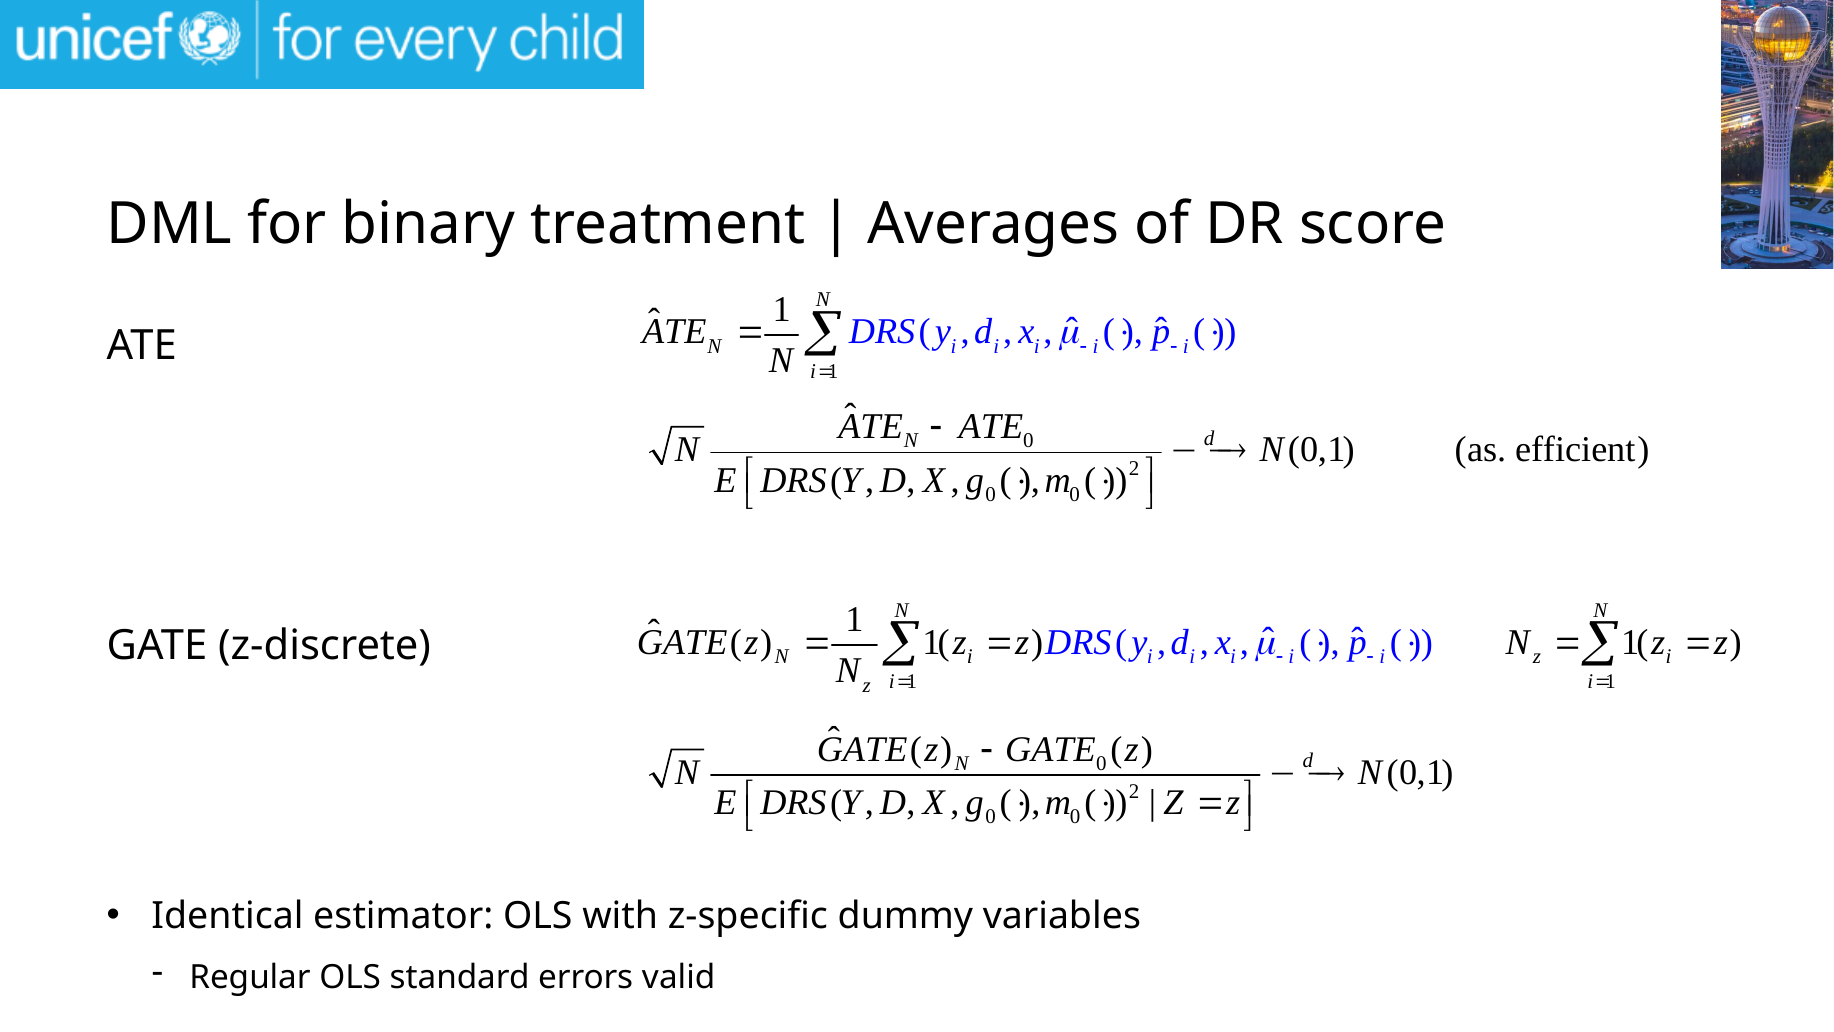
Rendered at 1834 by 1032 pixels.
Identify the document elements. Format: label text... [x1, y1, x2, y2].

picture [0, 0, 644, 89]
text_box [642, 394, 1655, 517]
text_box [642, 717, 1459, 839]
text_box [632, 593, 1748, 700]
list ATE GATE (z-discrete) Identical estimator: OLS with z-specific dummy variables Regular OLS standard errors valid [91, 285, 1815, 1032]
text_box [633, 283, 1245, 387]
title DML for binary treatment | Averages of DR score [91, 173, 1745, 268]
picture [1721, 0, 1834, 269]
